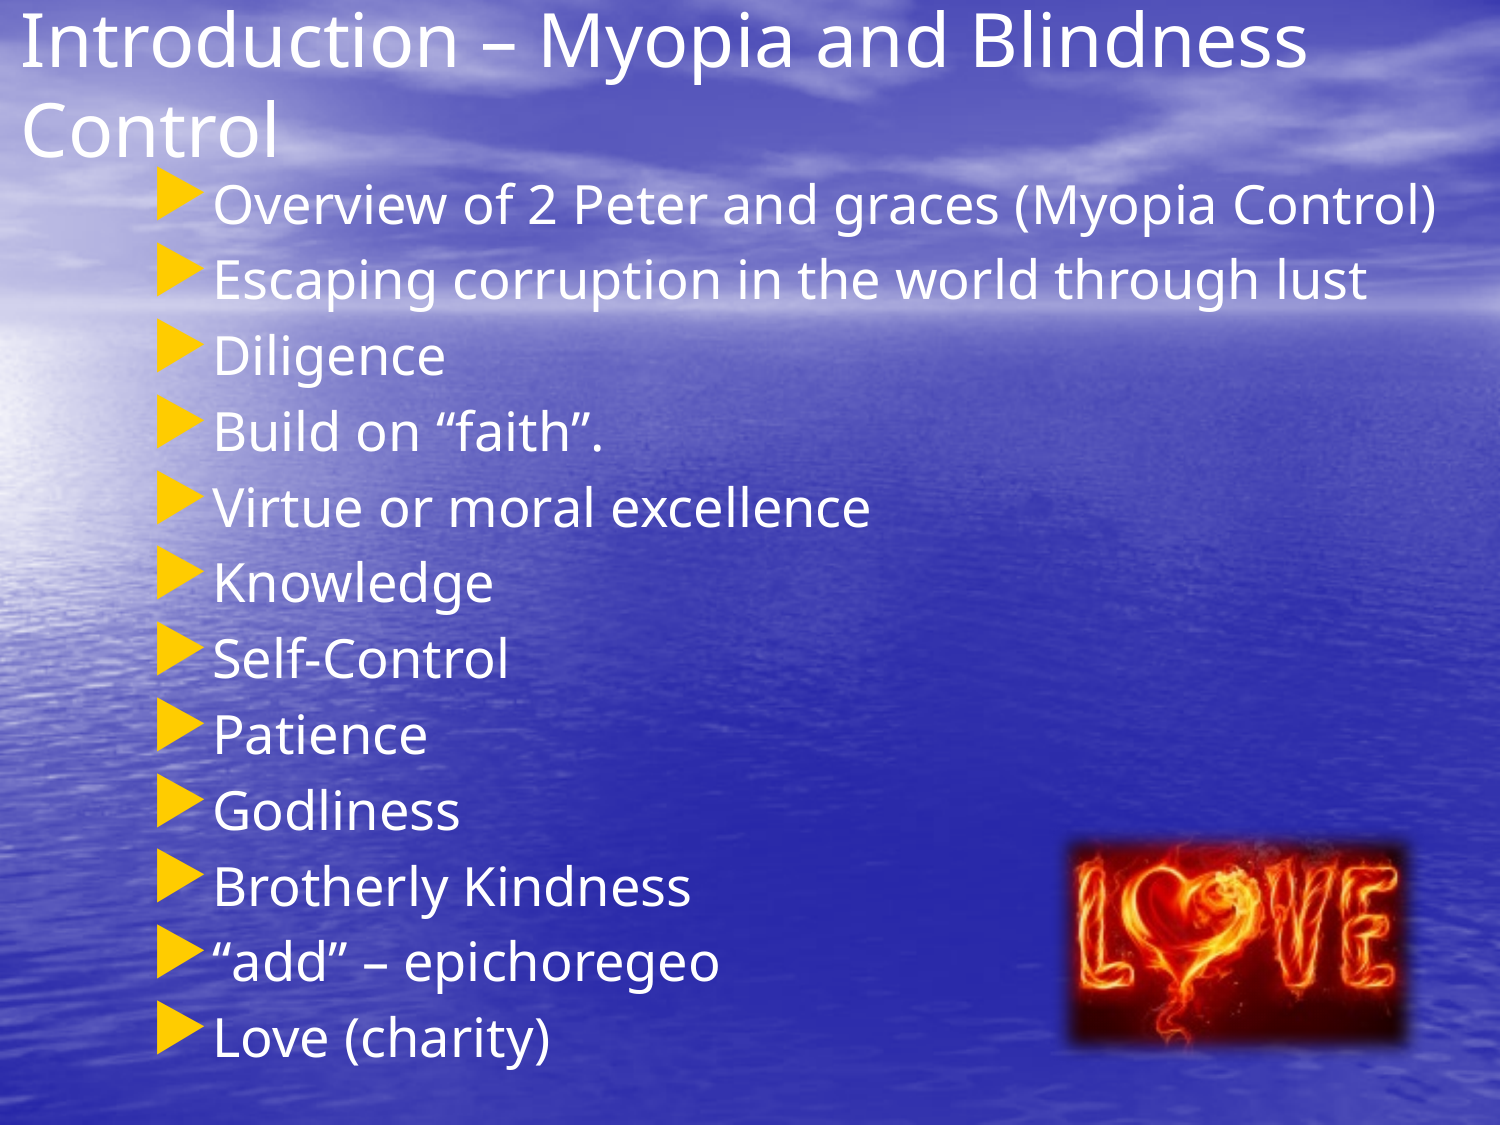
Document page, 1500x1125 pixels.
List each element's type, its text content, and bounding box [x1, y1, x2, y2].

title Introduction – Myopia and Blindness Control [5, 12, 1500, 154]
list Overview of 2 Peter and graces (Myopia Control) Escaping corruption in the world through lust Diligence Build on “faith”. Virtue or moral excellence Knowledge Self-Control Patience Godliness Brotherly Kindness “add” – epichoregeo Love (charity) [136, 162, 1498, 791]
picture [1049, 824, 1425, 1064]
